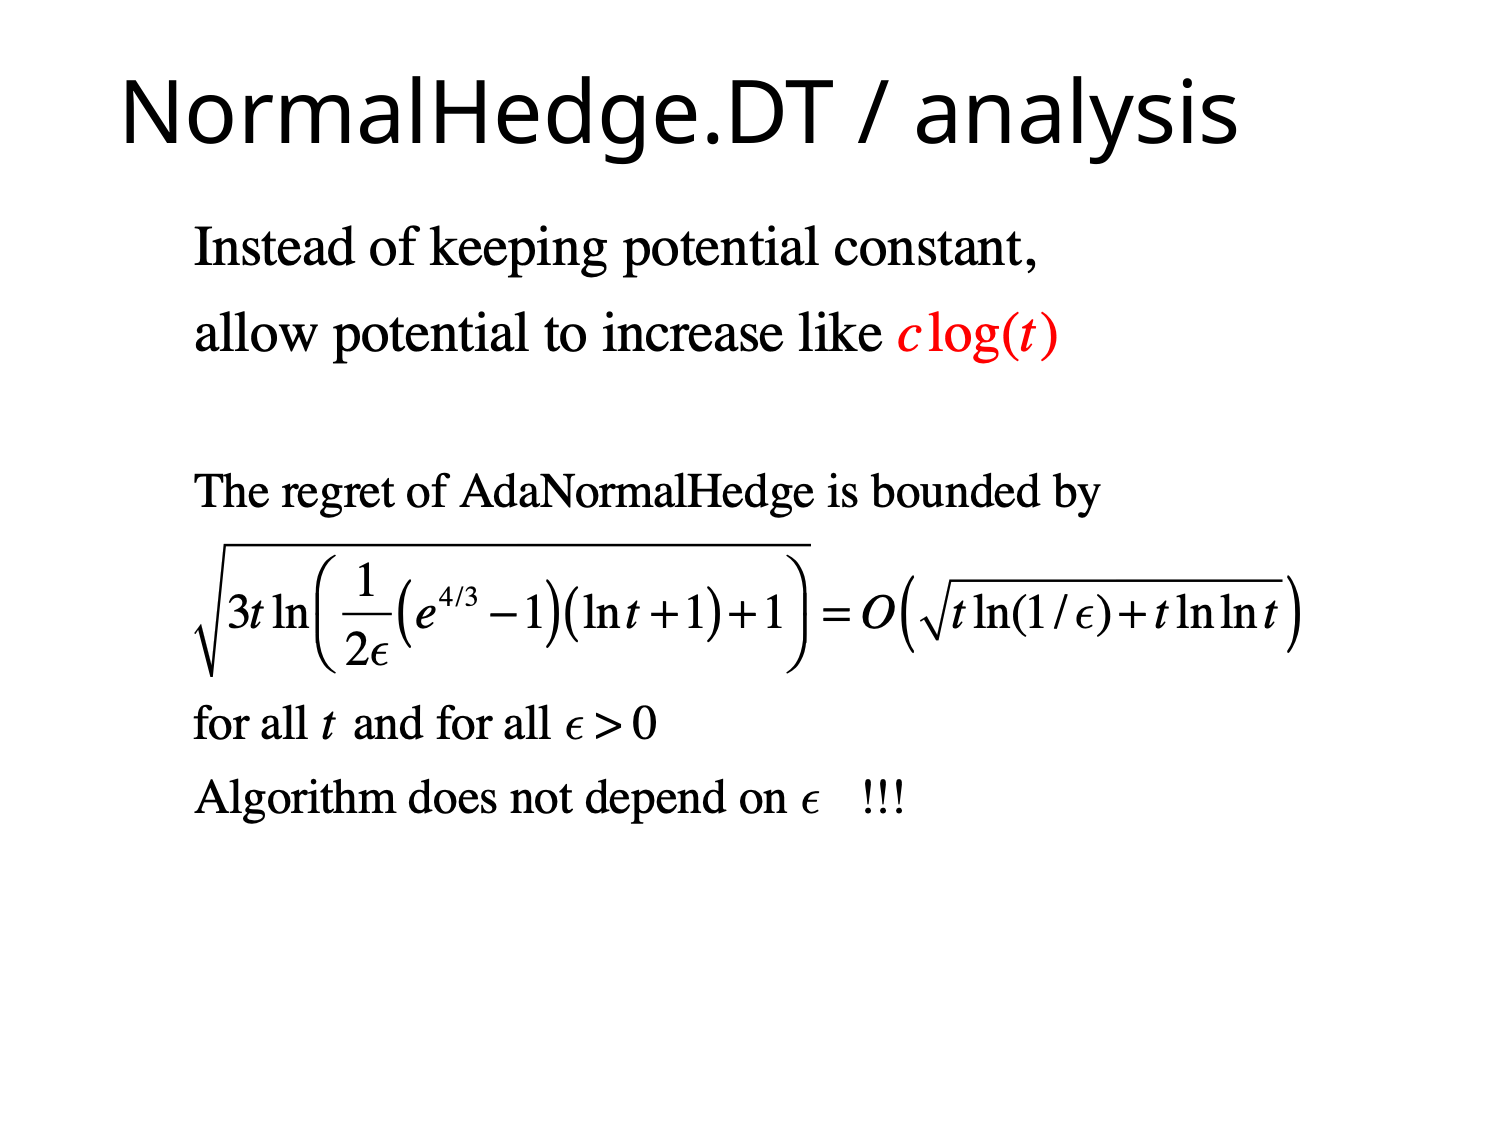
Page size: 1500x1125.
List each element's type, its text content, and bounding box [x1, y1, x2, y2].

picture [185, 214, 1068, 376]
picture [185, 464, 1311, 834]
title NormalHedge.DT / analysis [103, 59, 1397, 171]
